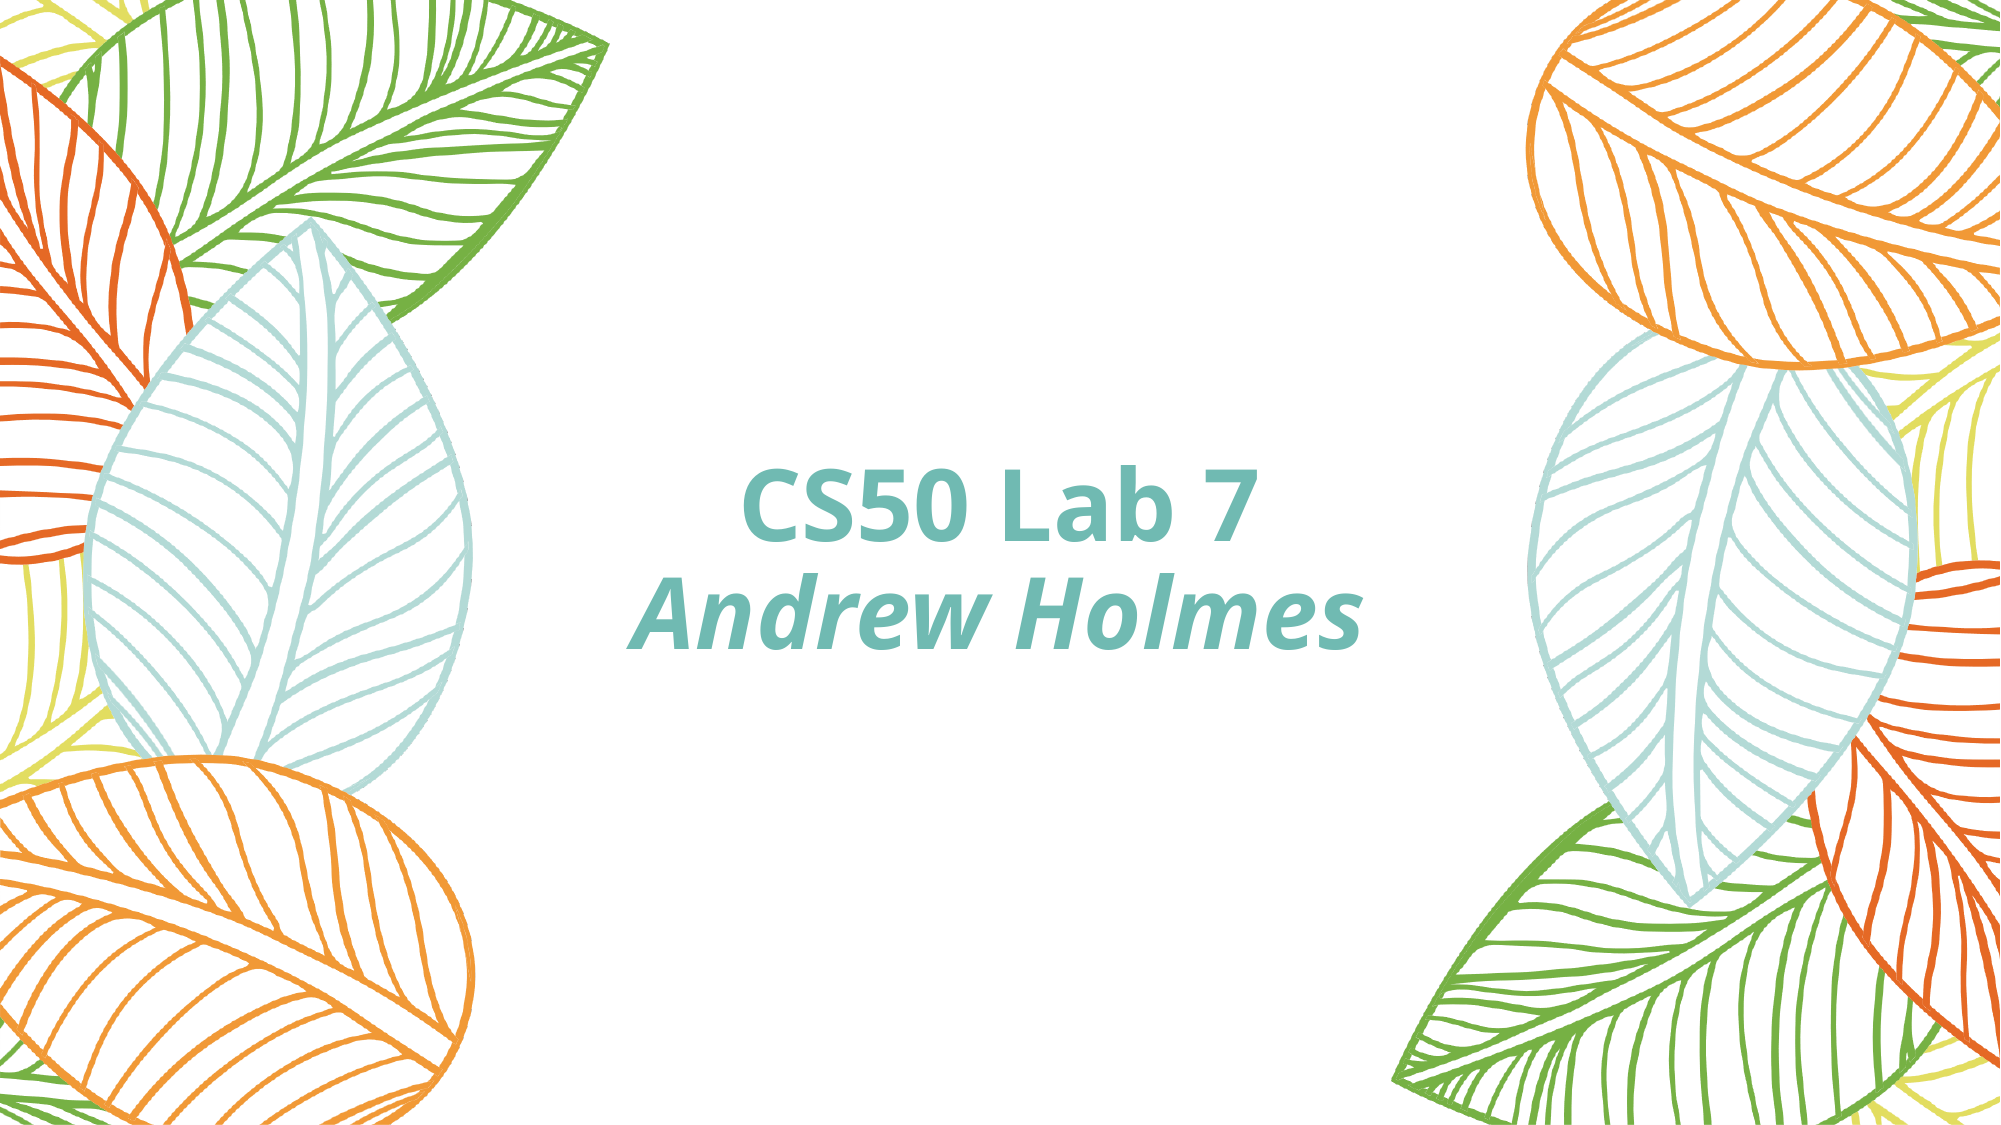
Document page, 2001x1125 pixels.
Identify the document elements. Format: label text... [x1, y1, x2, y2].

title CS50 Lab 7 Andrew Holmes [423, 378, 1576, 749]
picture [0, 0, 2000, 1125]
